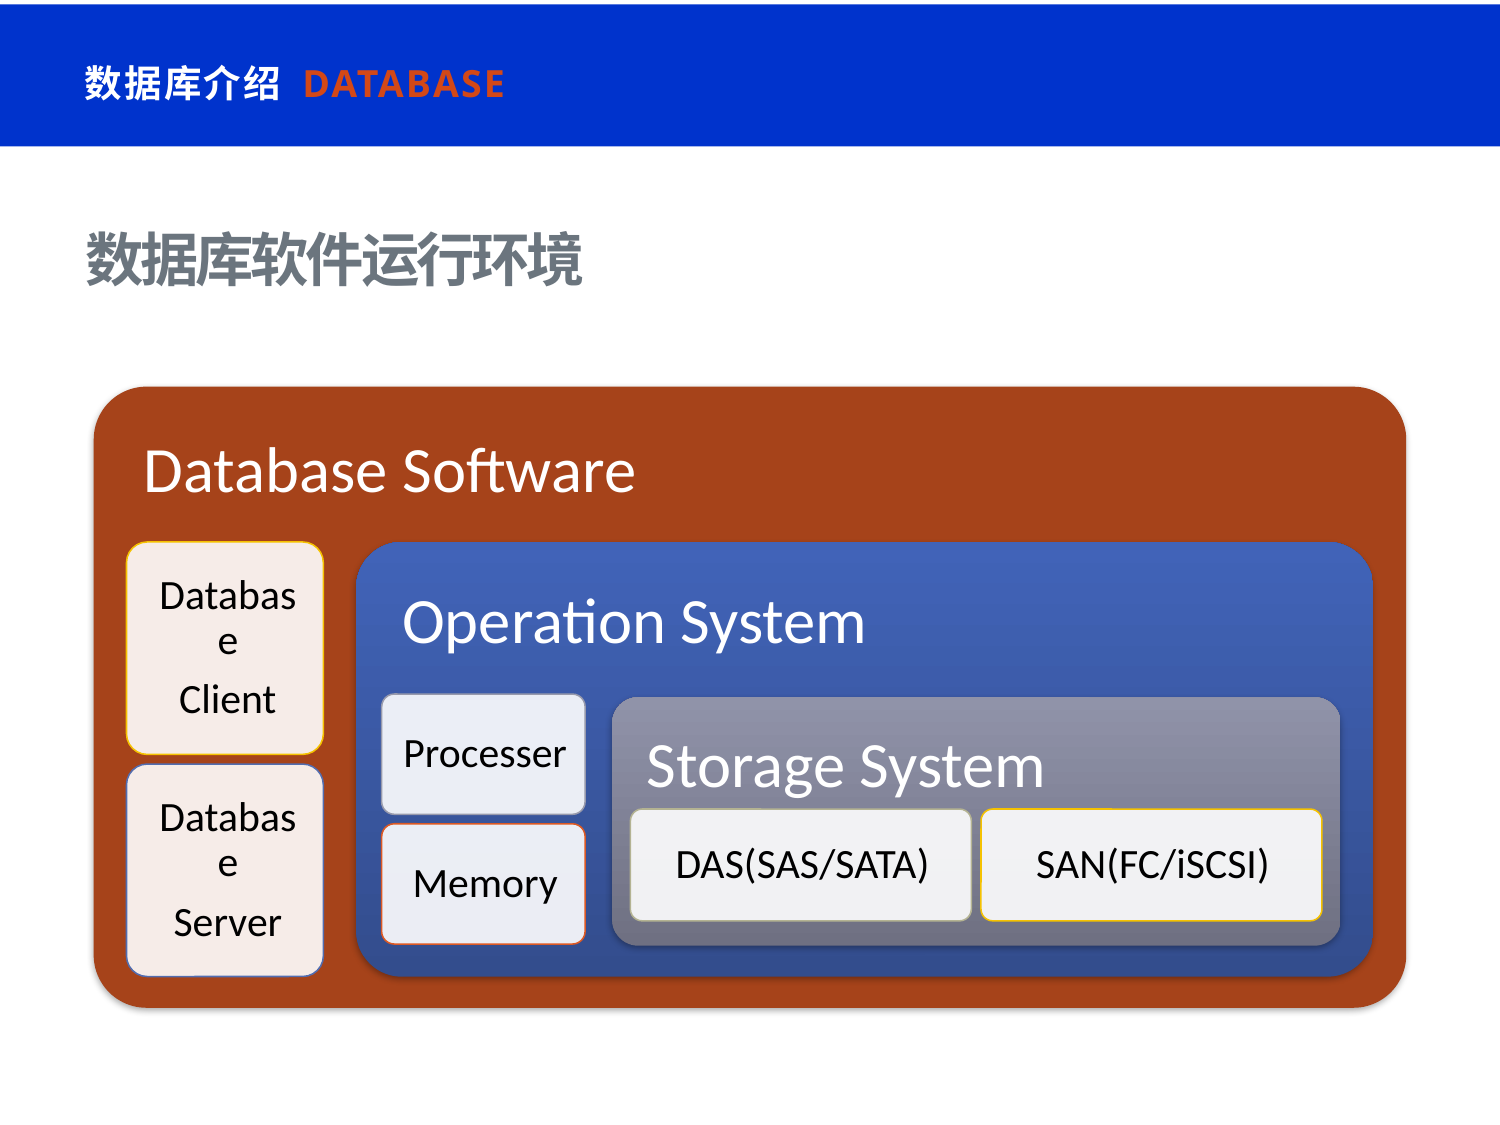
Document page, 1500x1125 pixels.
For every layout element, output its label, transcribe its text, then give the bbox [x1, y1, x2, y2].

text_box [93, 386, 1407, 1008]
title 数据库软件运行环境 [70, 210, 1421, 305]
text_box 数据库介绍 Database [70, 46, 1172, 118]
